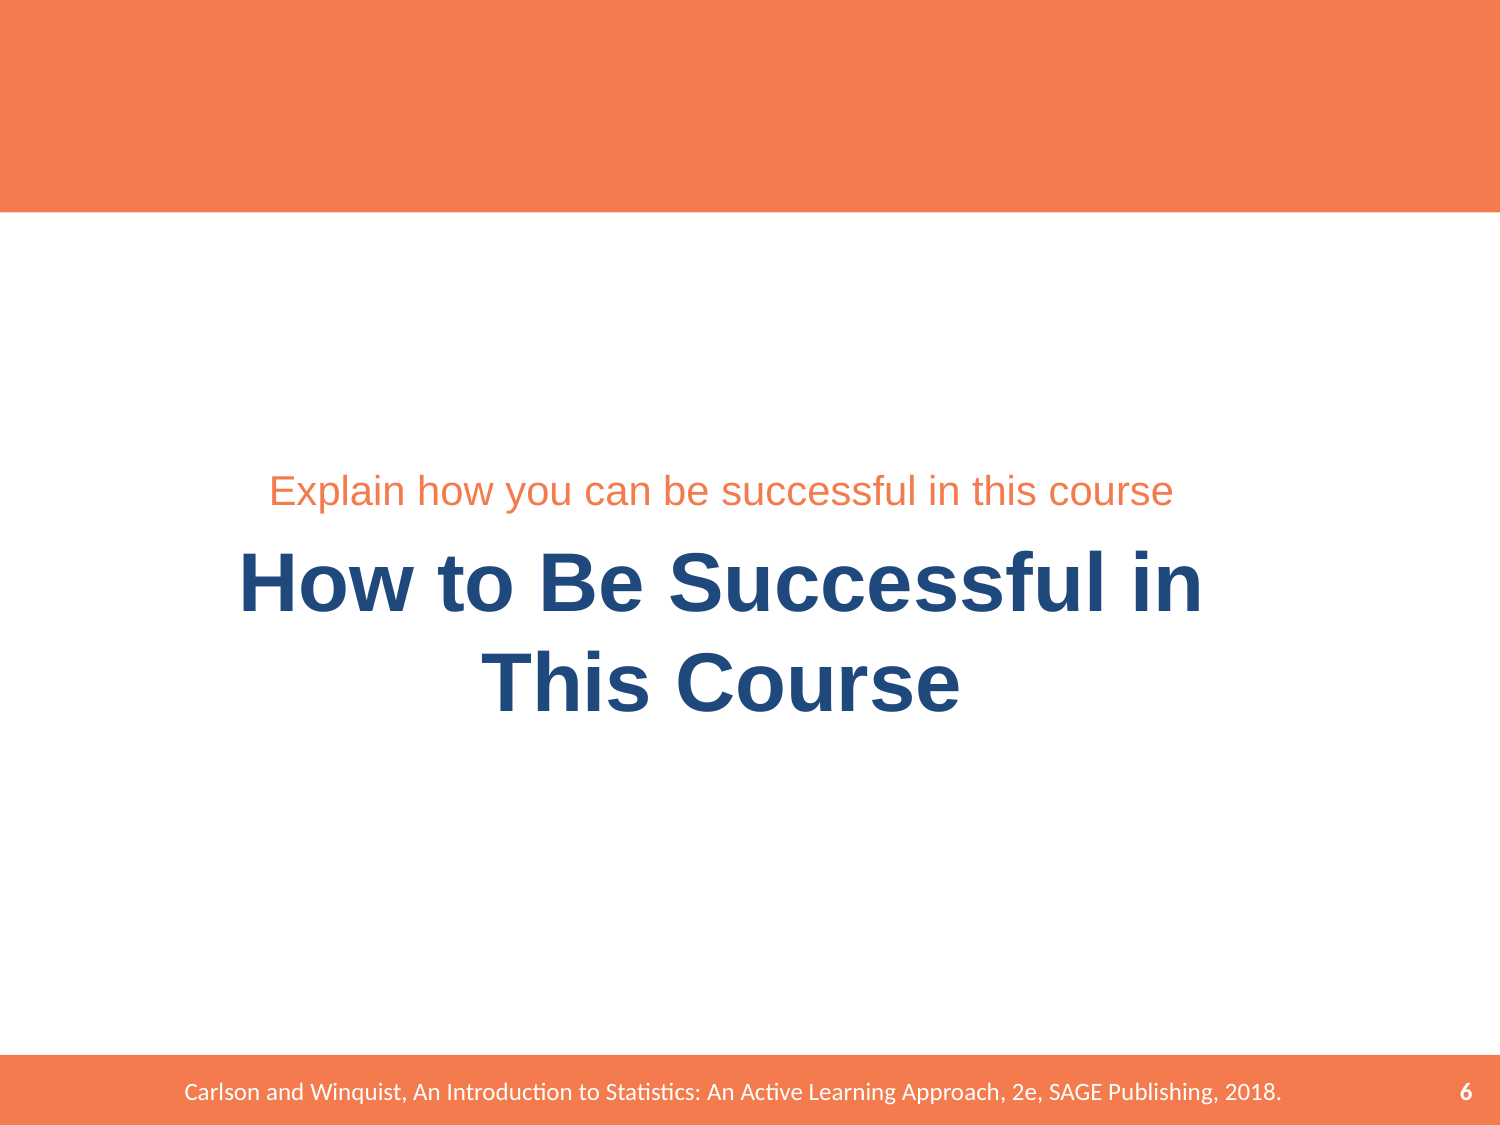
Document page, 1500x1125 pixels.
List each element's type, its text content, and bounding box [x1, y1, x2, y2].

slide_number 6 [1387, 1060, 1488, 1120]
title How to Be Successful in This Course [150, 522, 1294, 745]
list Explain how you can be successful in this course [150, 275, 1294, 522]
footer Carlson and Winquist, An Introduction to Statistics: An Active Learning Approach, 2e, SAGE Publishing, 2018. [150, 1060, 1325, 1121]
